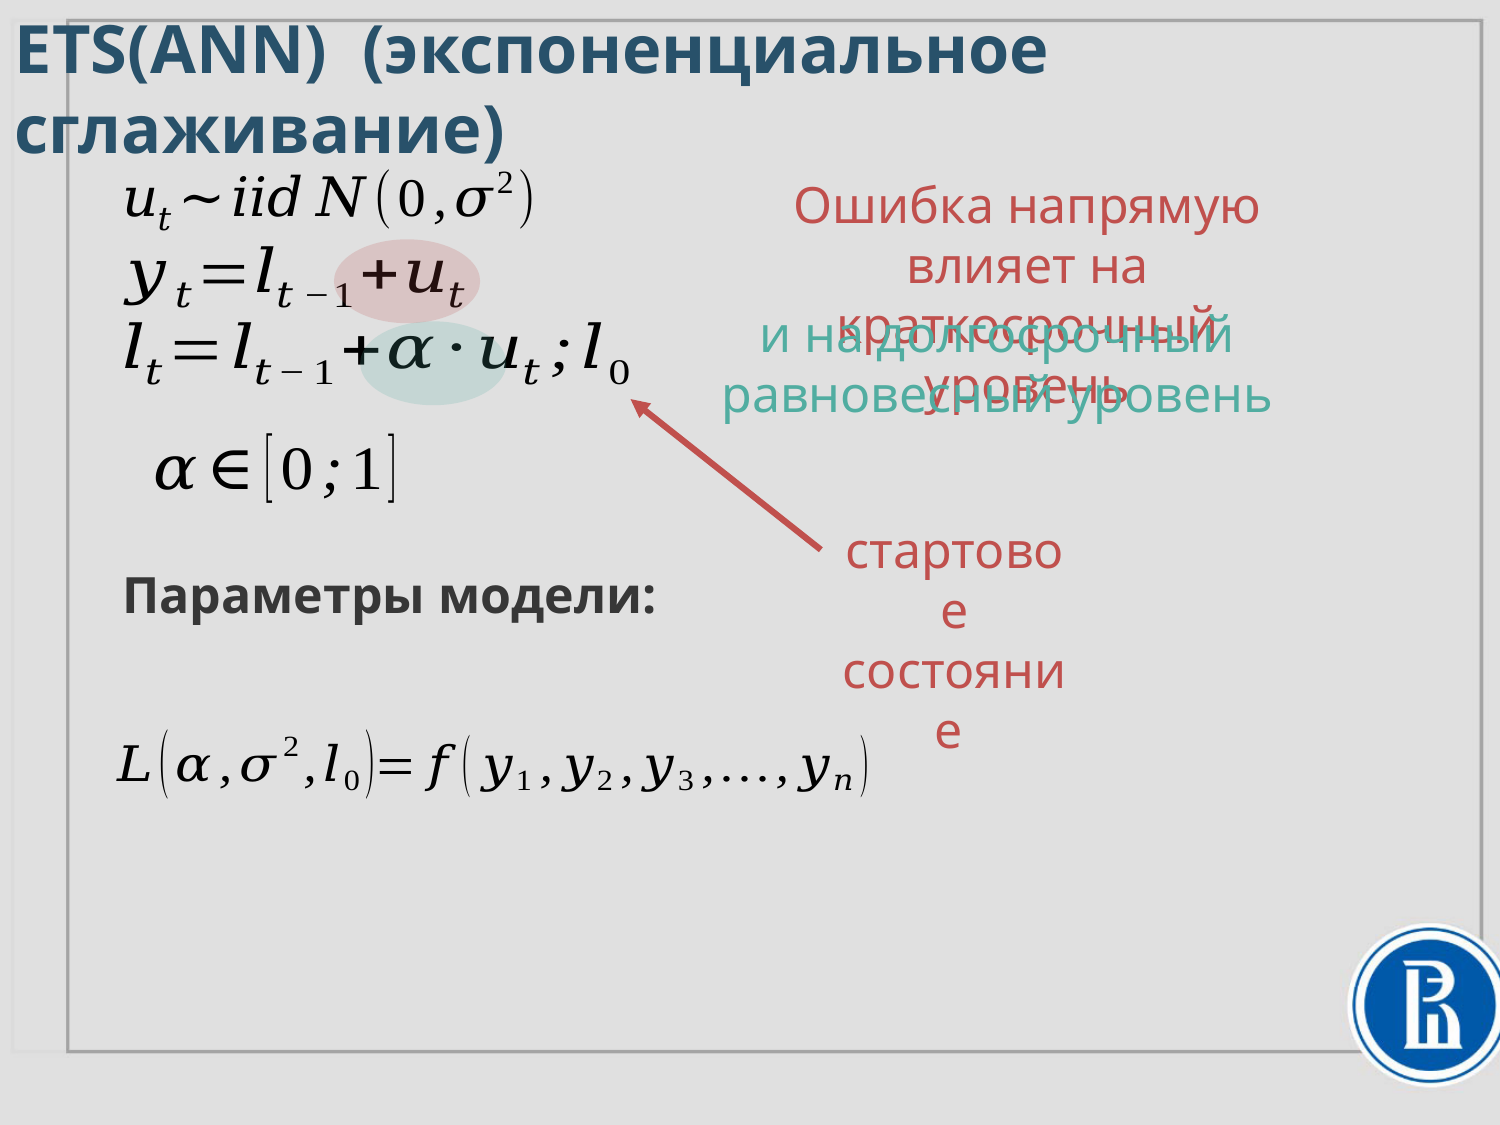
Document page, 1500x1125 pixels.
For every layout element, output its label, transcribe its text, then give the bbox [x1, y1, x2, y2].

text_box стартовое состояние [820, 511, 1089, 767]
picture [0, 96, 1500, 1125]
text_box и на долгосрочный равновесный уровень [684, 295, 1311, 430]
text_box Ошибка напрямую влияет на краткосрочный уровень [714, 165, 1341, 421]
text_box ETS(ANN) (экспоненциальное сглаживание) [0, 0, 1500, 96]
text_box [630, 398, 822, 551]
text_box [358, 319, 509, 408]
text_box [331, 237, 483, 326]
